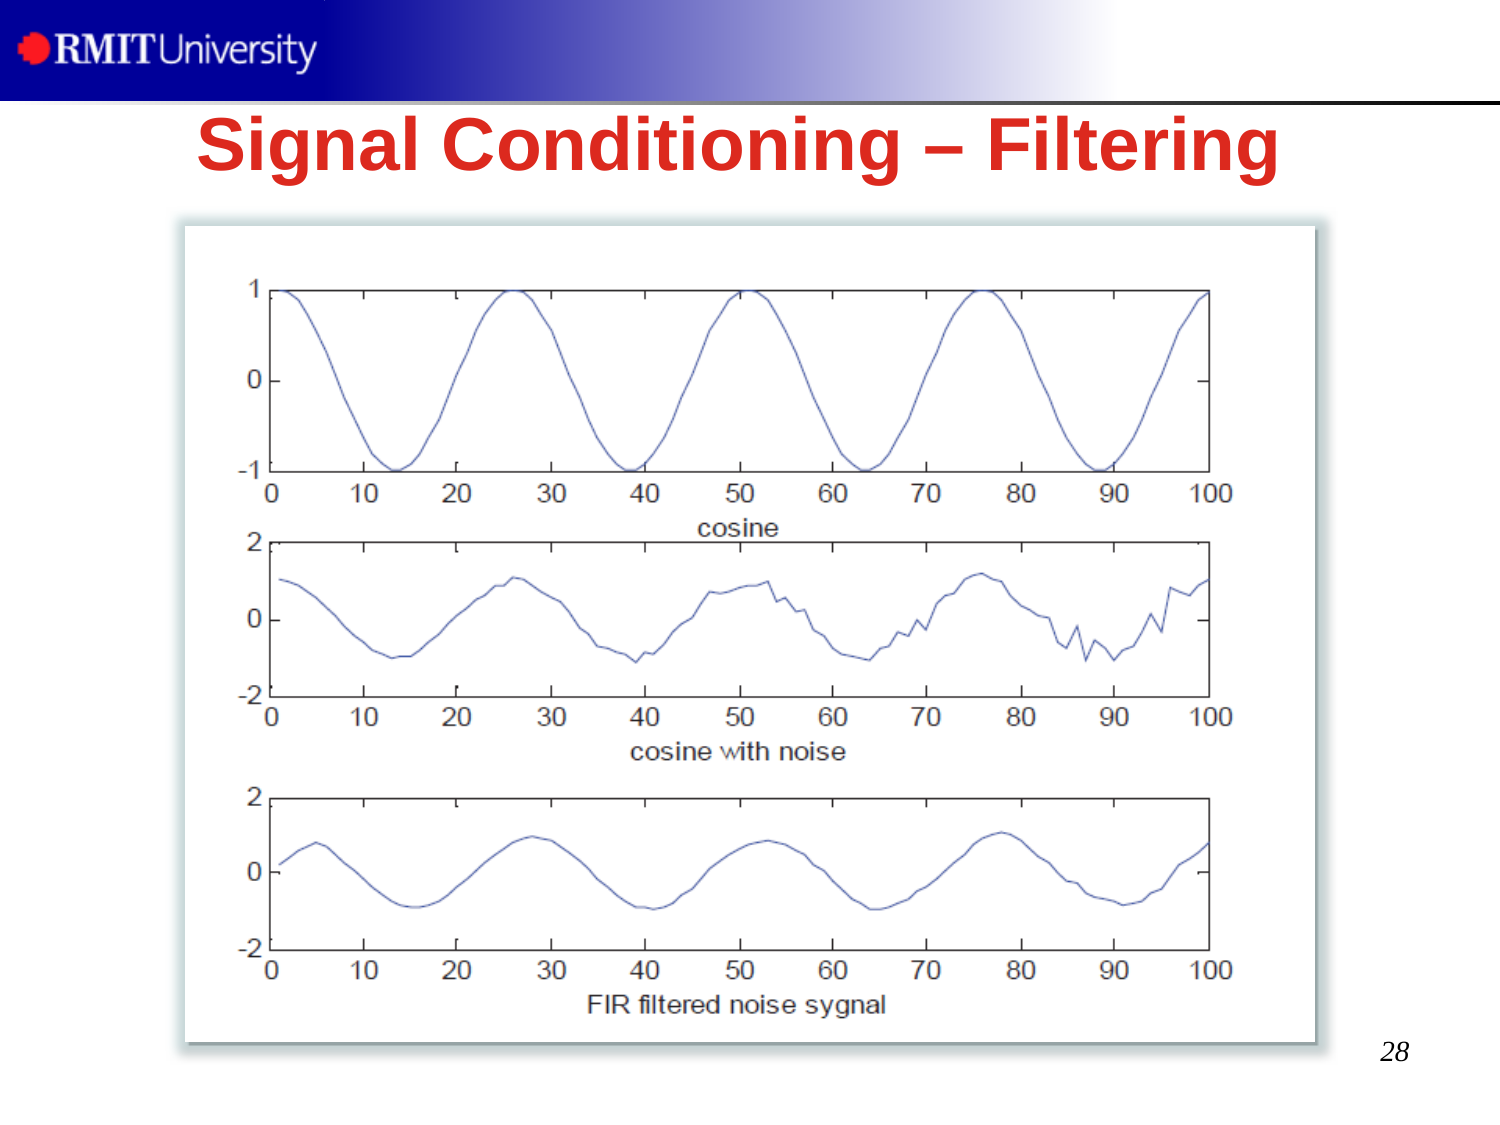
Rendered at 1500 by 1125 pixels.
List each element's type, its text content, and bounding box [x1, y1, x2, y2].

slide_number 28 [1074, 1024, 1425, 1103]
picture [13, 7, 325, 92]
text_box Signal Conditioning – Filtering [74, 128, 1425, 234]
picture [184, 225, 1316, 1042]
